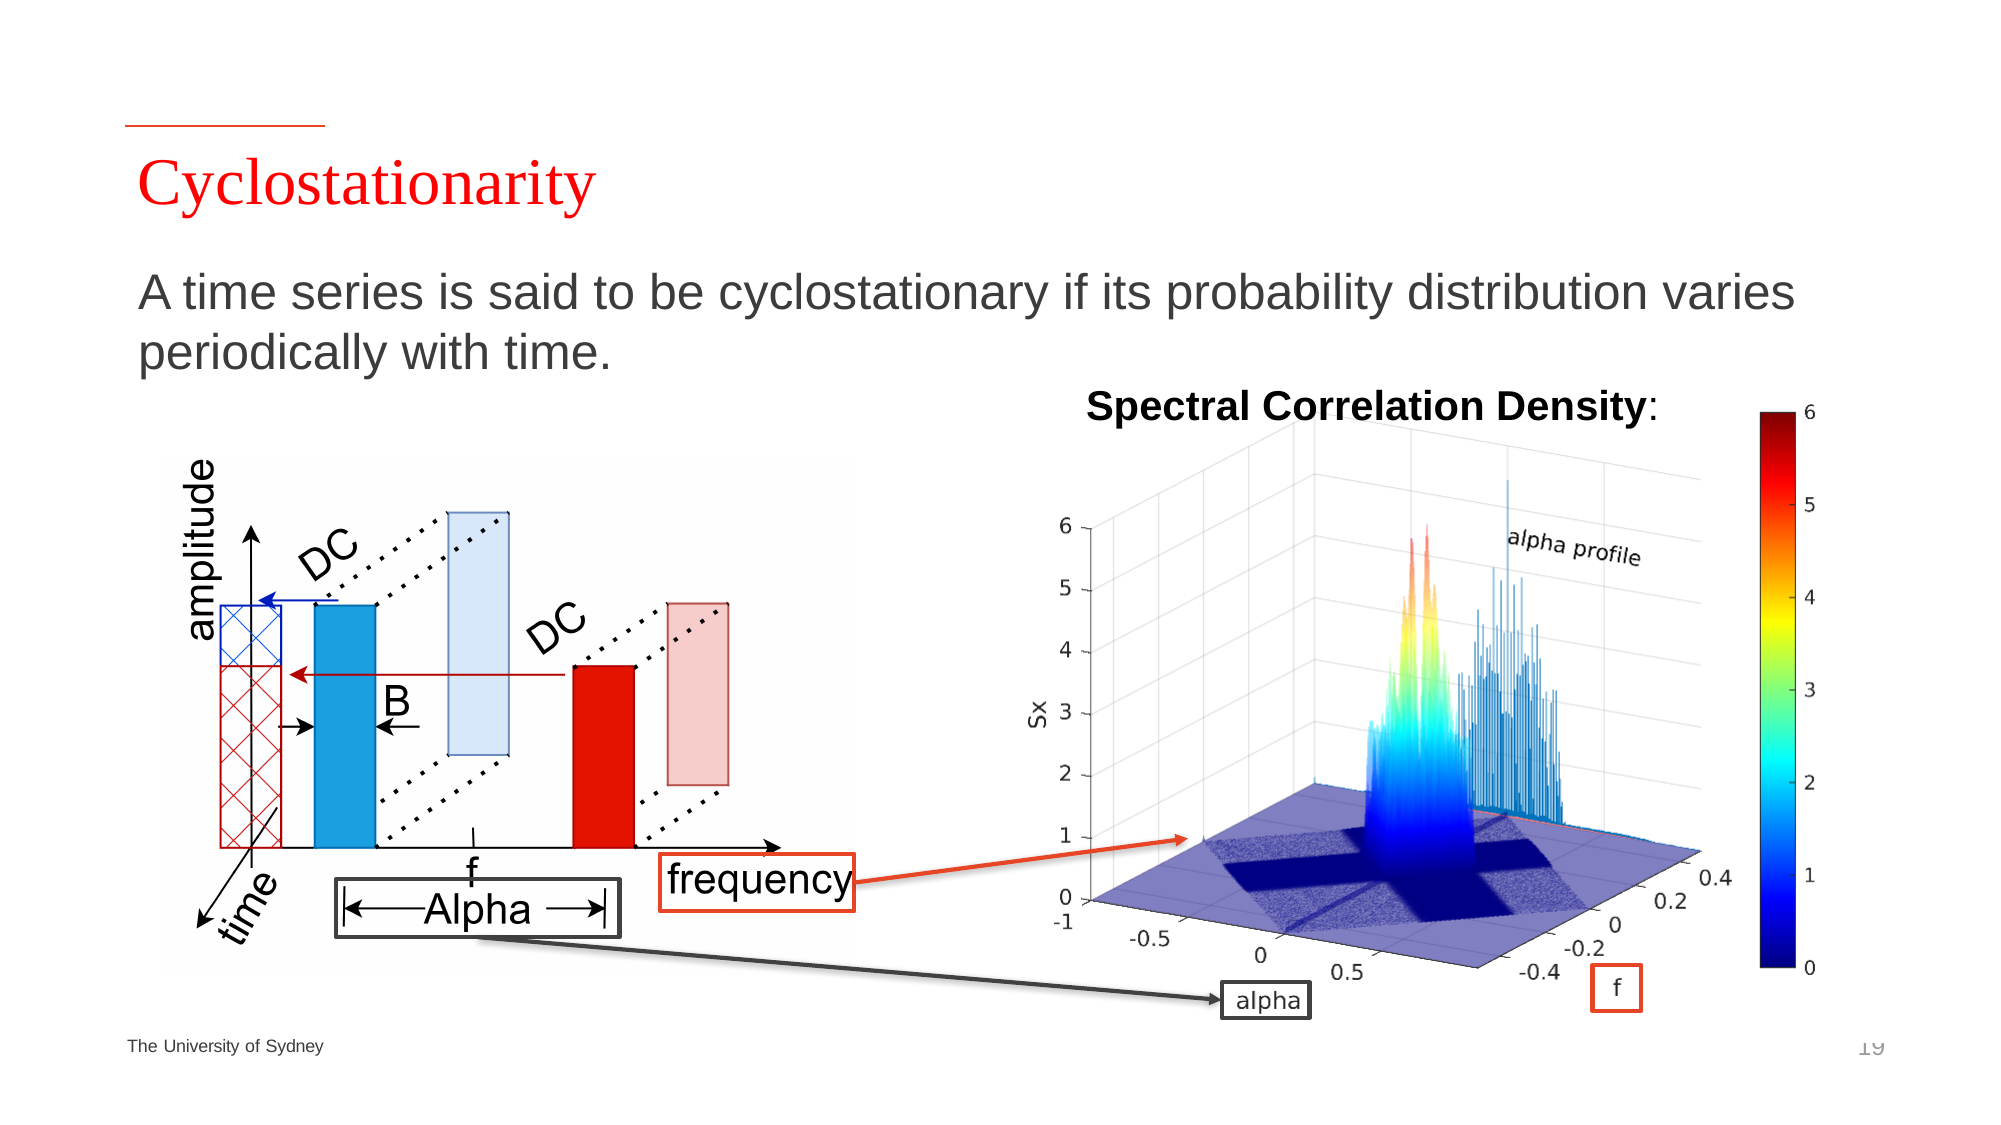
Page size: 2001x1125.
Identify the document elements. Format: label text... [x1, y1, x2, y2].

picture [988, 361, 1914, 1043]
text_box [854, 838, 1189, 883]
title Cyclostationarity [137, 137, 1863, 252]
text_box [477, 936, 1222, 1001]
picture [164, 456, 855, 976]
slide_number 19 [1450, 1051, 1901, 1075]
list A time series is said to be cyclostationary if its probability distribution varies periodically with time. [138, 259, 1960, 365]
